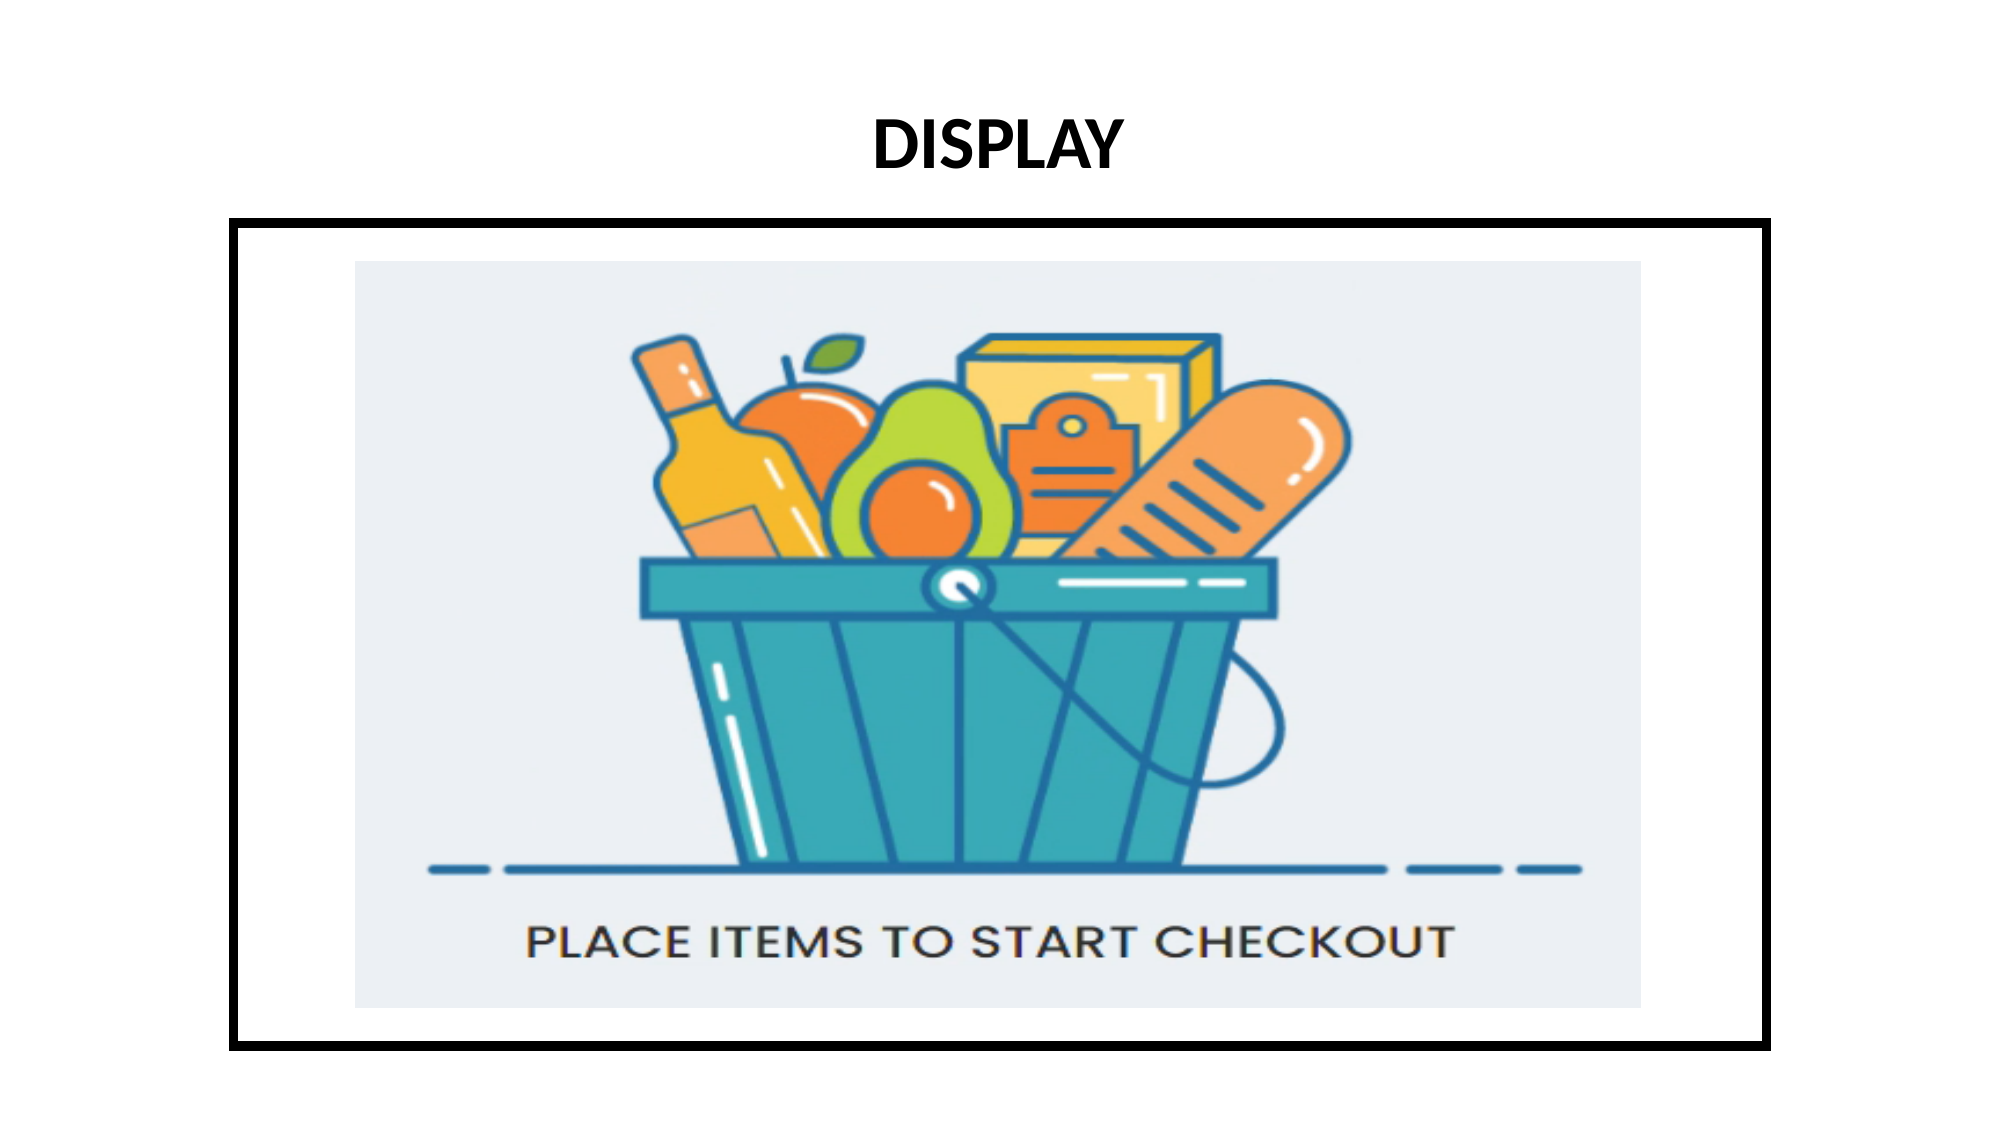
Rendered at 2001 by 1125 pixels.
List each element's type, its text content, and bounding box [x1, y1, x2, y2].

text_box [232, 222, 1768, 1047]
text_box DISPLAY [640, 86, 1358, 192]
picture [355, 260, 1641, 1008]
